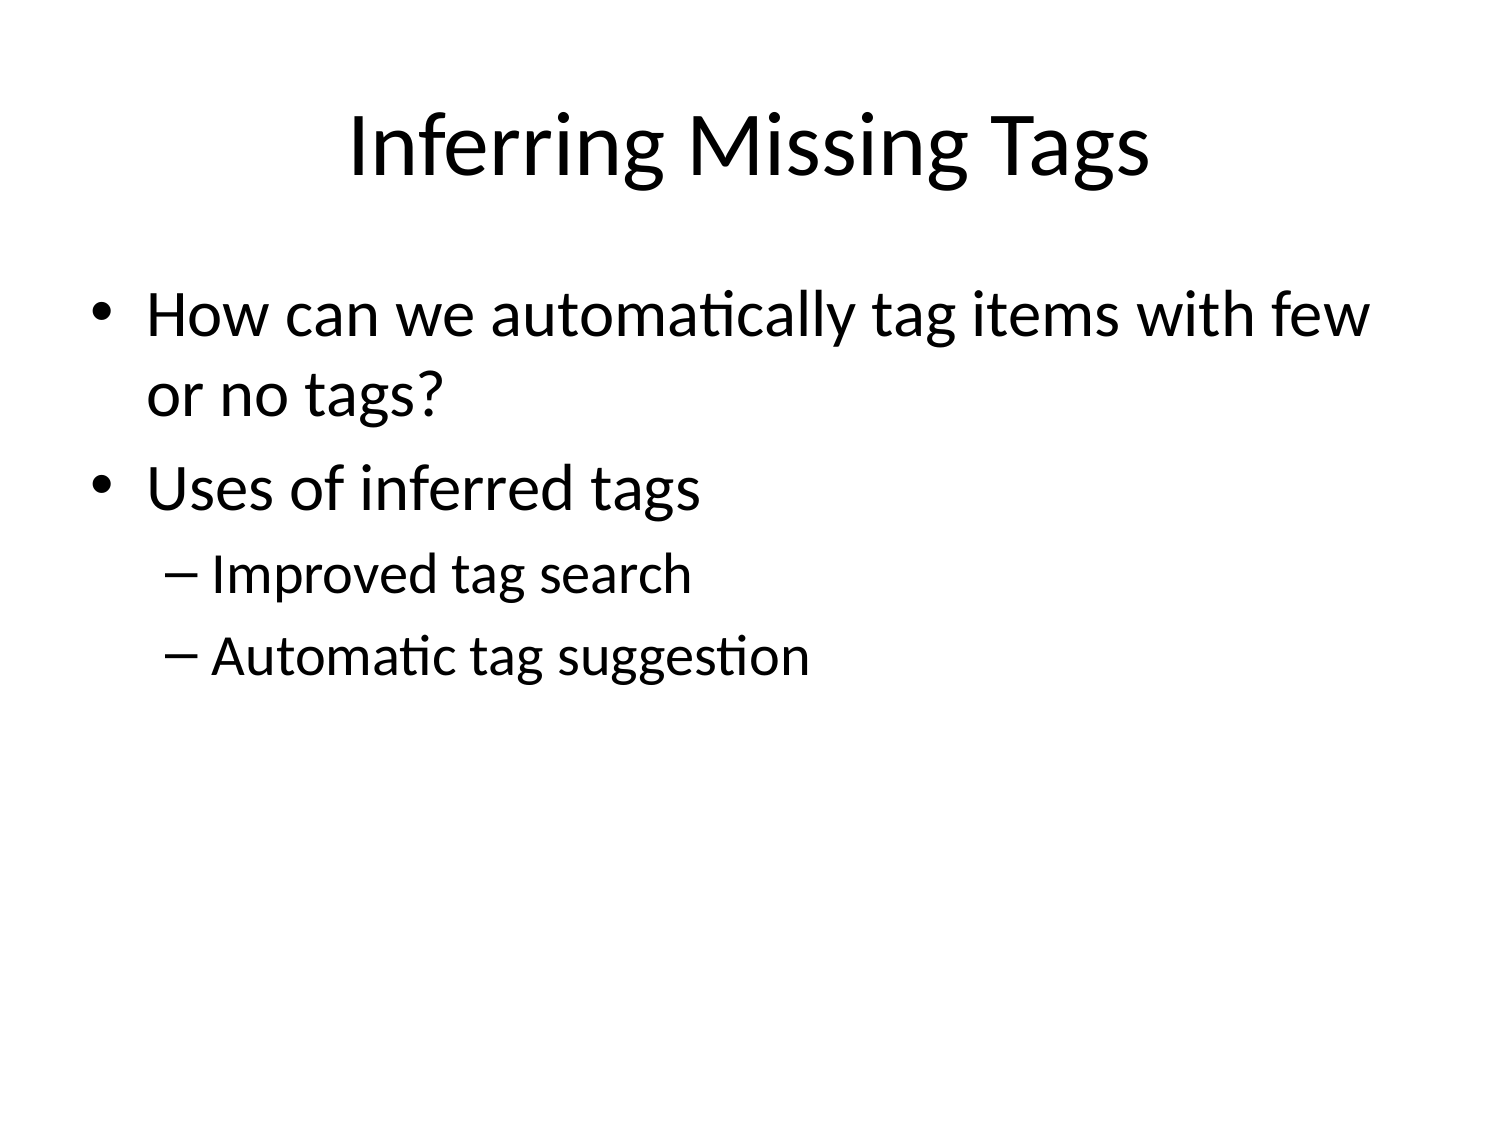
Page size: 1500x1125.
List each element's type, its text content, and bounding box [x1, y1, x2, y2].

title Inferring Missing Tags [75, 45, 1425, 233]
list How can we automatically tag items with few or no tags? Uses of inferred tags Improved tag search Automatic tag suggestion [75, 262, 1425, 1005]
